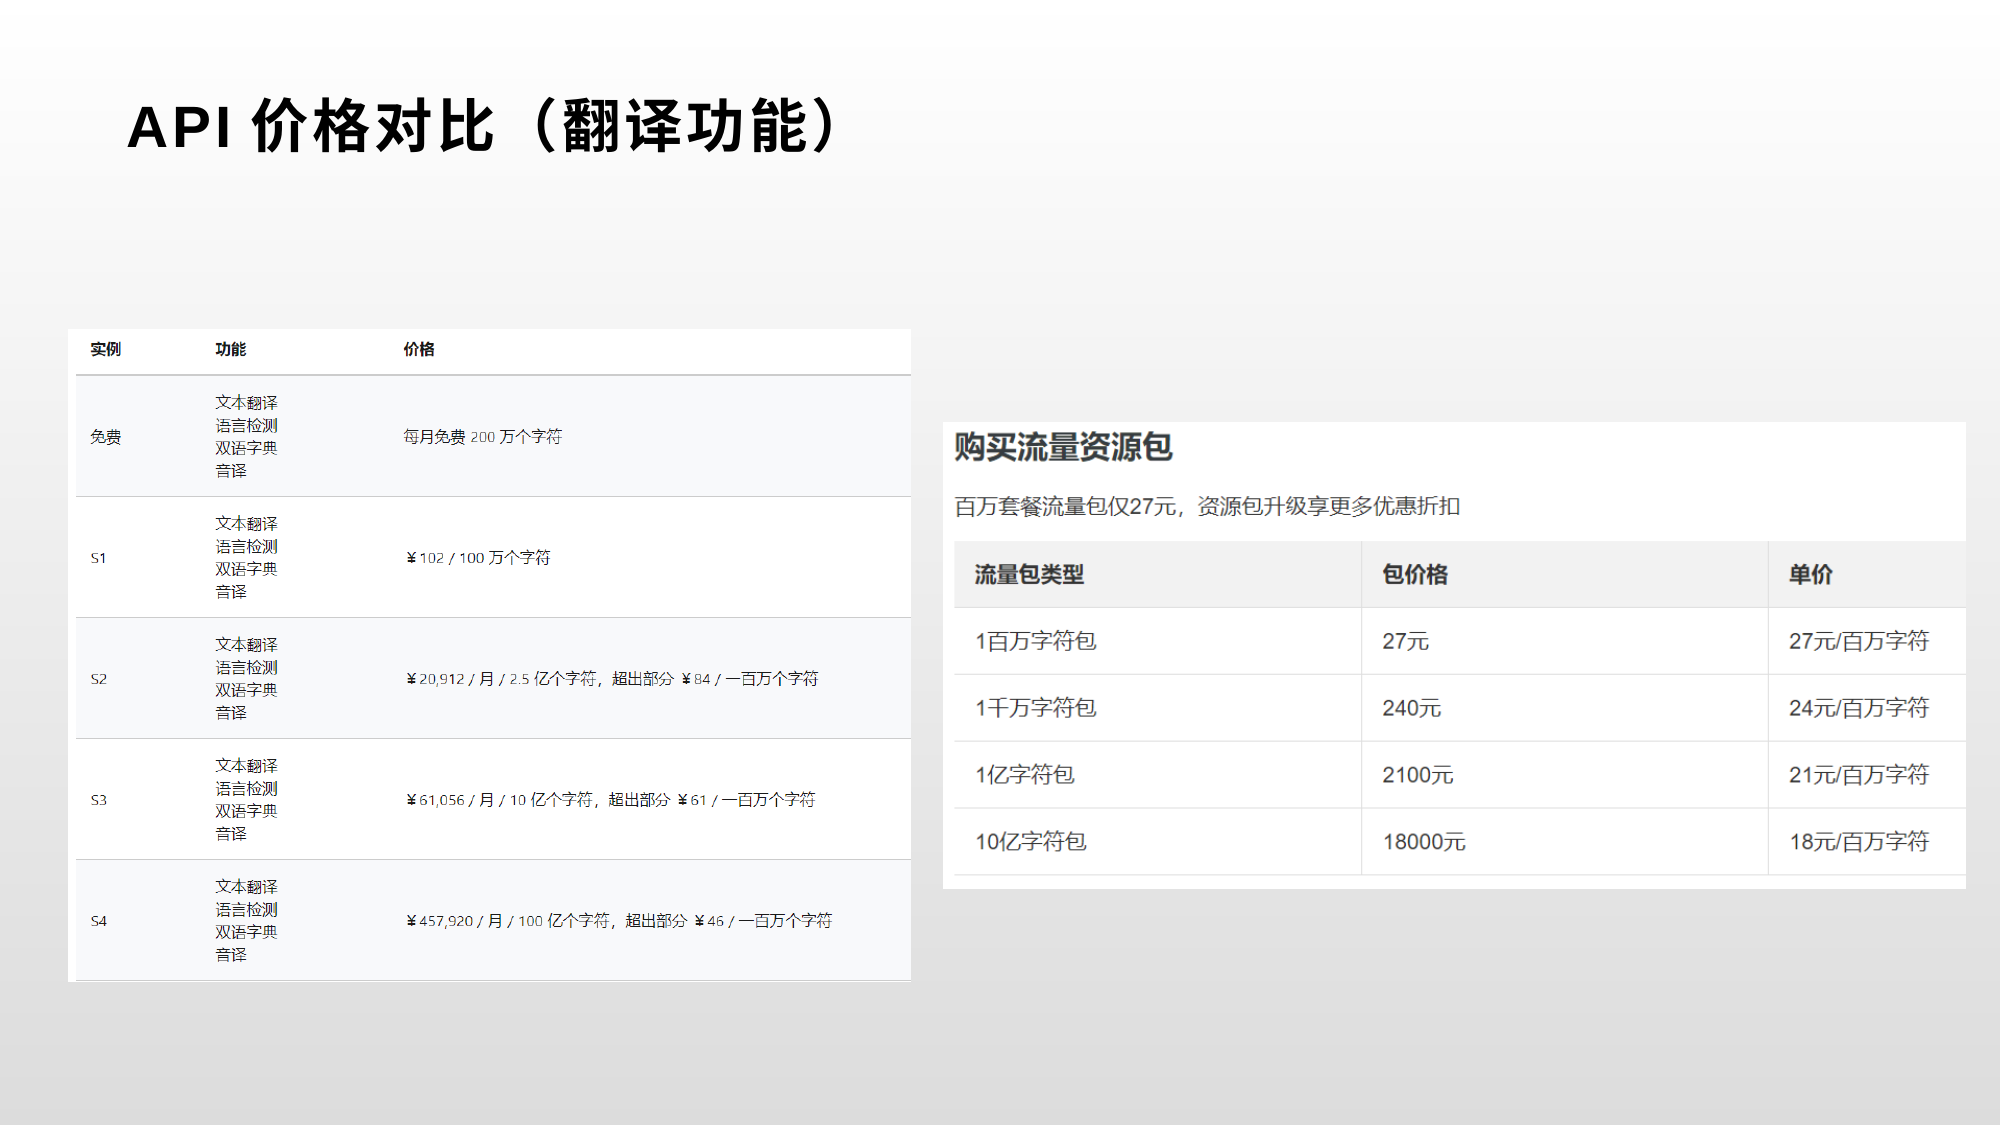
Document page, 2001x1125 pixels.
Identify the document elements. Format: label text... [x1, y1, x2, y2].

picture [943, 422, 1966, 889]
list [68, 329, 911, 982]
title API价格对比（翻译功能） [109, 70, 1891, 178]
